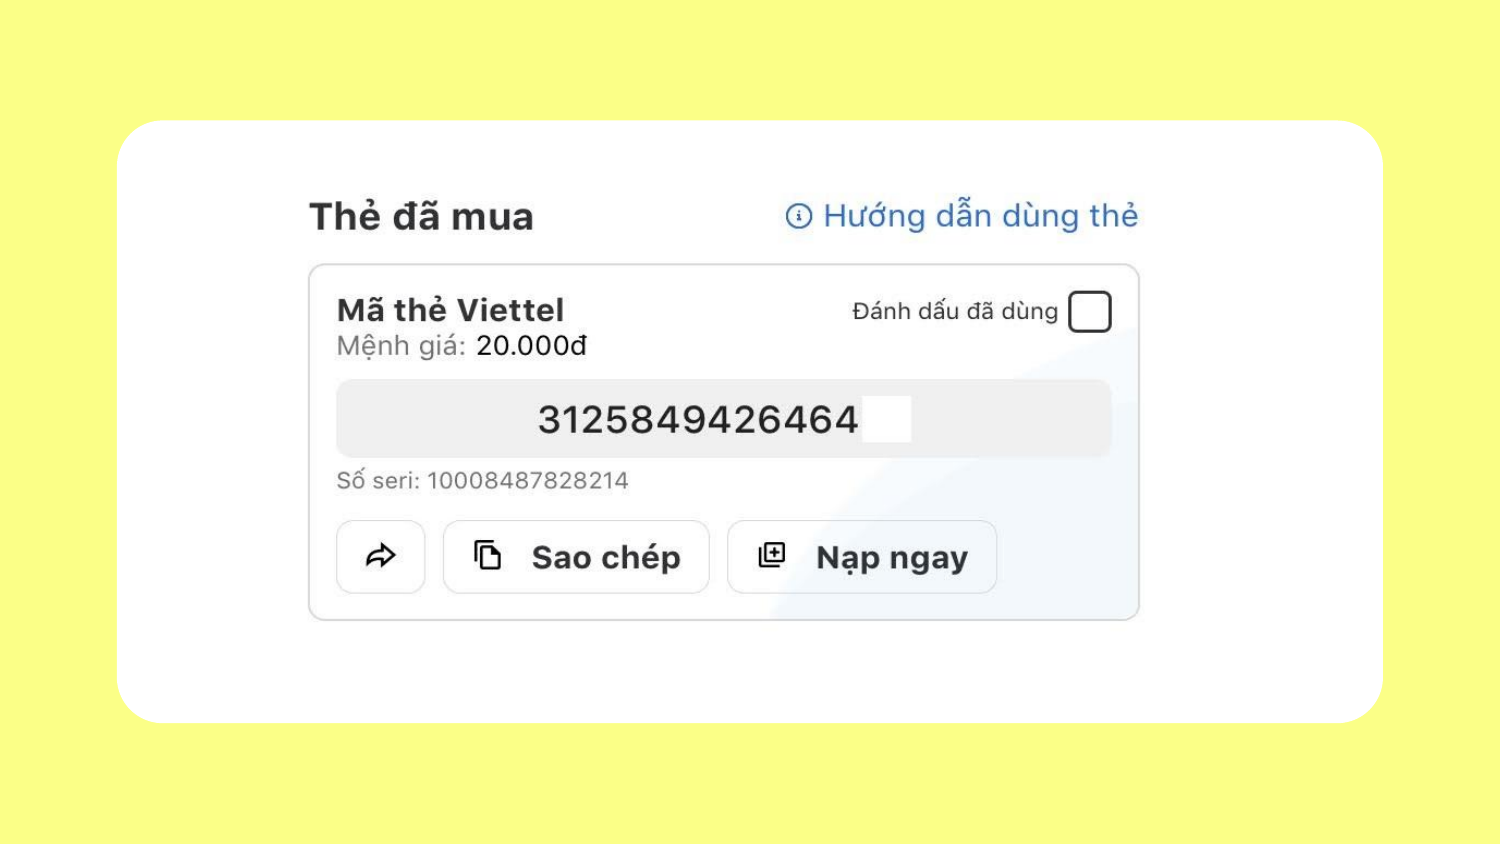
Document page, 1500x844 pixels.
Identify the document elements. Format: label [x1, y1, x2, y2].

picture [272, 175, 1175, 640]
